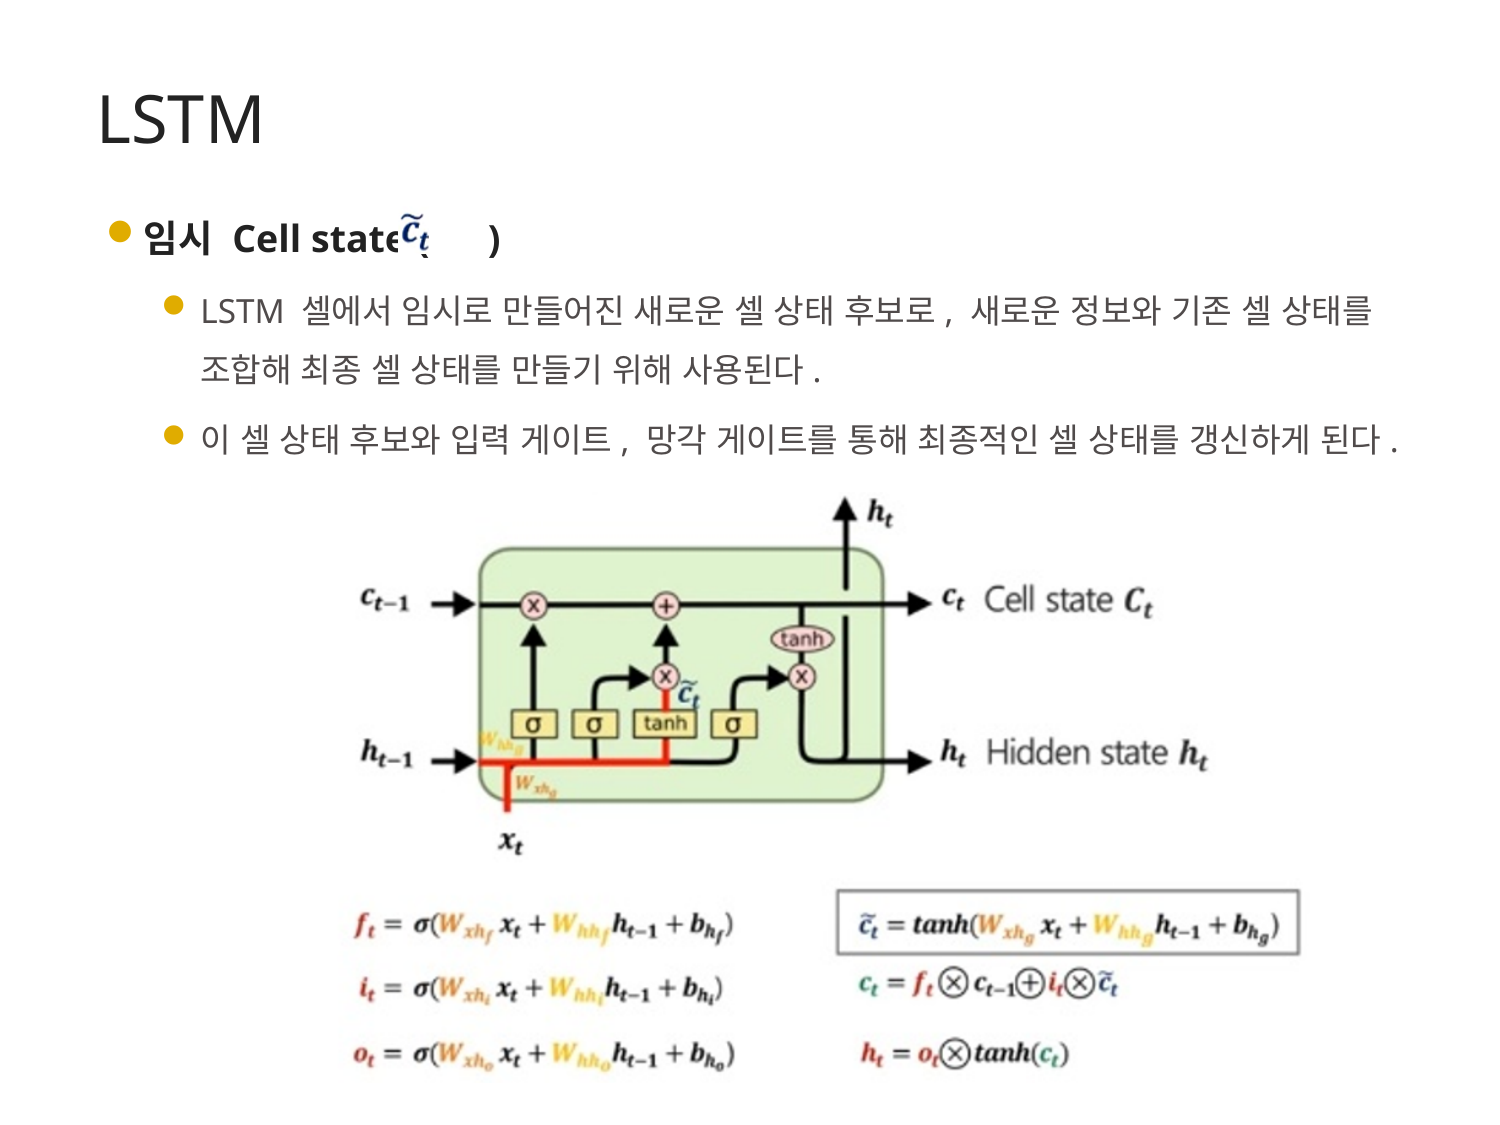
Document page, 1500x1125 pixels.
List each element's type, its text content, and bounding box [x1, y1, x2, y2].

picture [398, 205, 429, 254]
list 임시 Cell state ( ) LSTM 셀에서 임시로 만들어진 새로운 셀 상태 후보로, 새로운 정보와 기존 셀 상태를 조합해 최종 셀 상태를 만들기 위해 사용된다. 이 셀 상태 후보와 입력 게이트, 망각 게이트를 통해 최종적인 셀 상태를 갱신하게 된다. [91, 184, 1440, 544]
picture [324, 491, 1318, 1083]
text_box LSTM [81, 33, 1412, 165]
